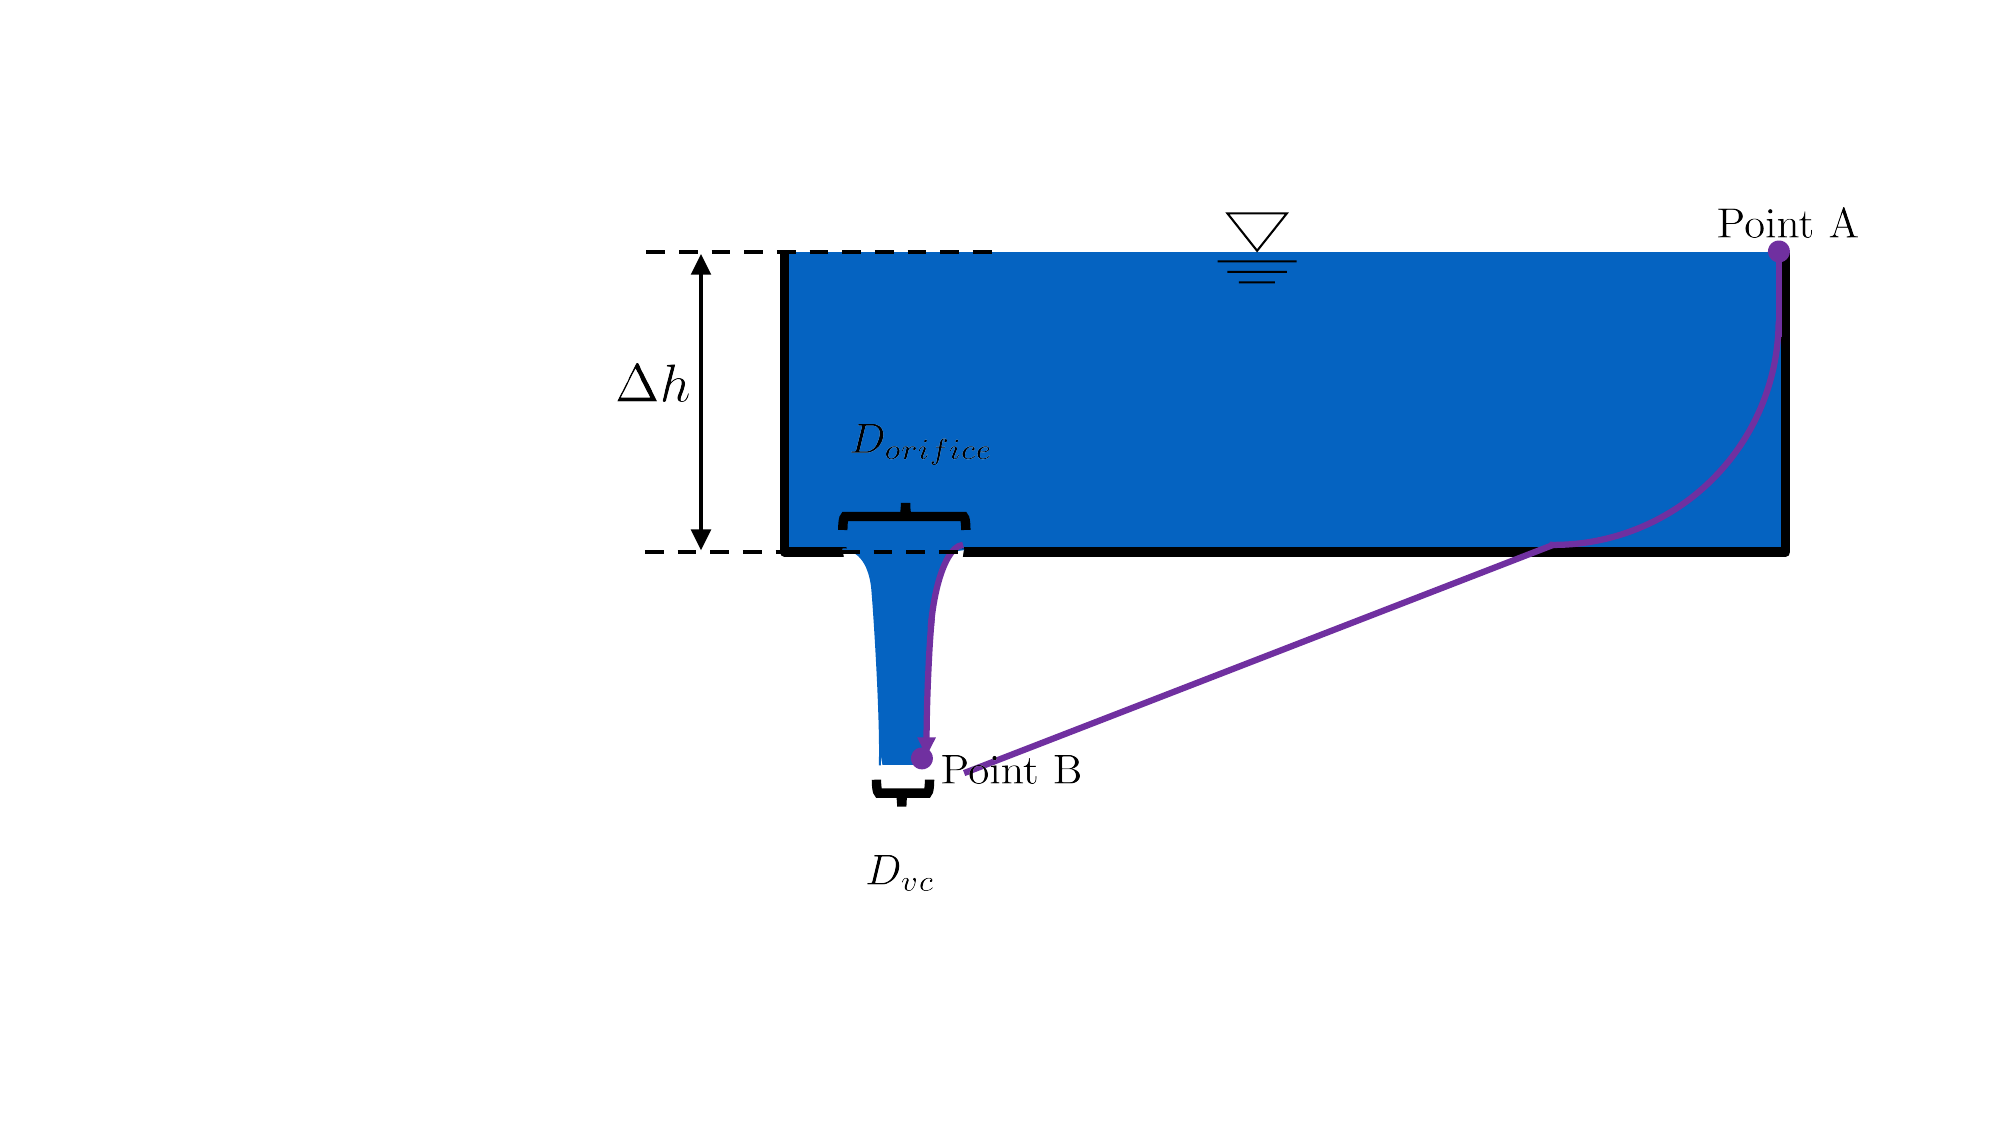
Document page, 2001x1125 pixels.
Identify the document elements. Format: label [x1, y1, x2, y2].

text_box [617, 94, 1858, 969]
